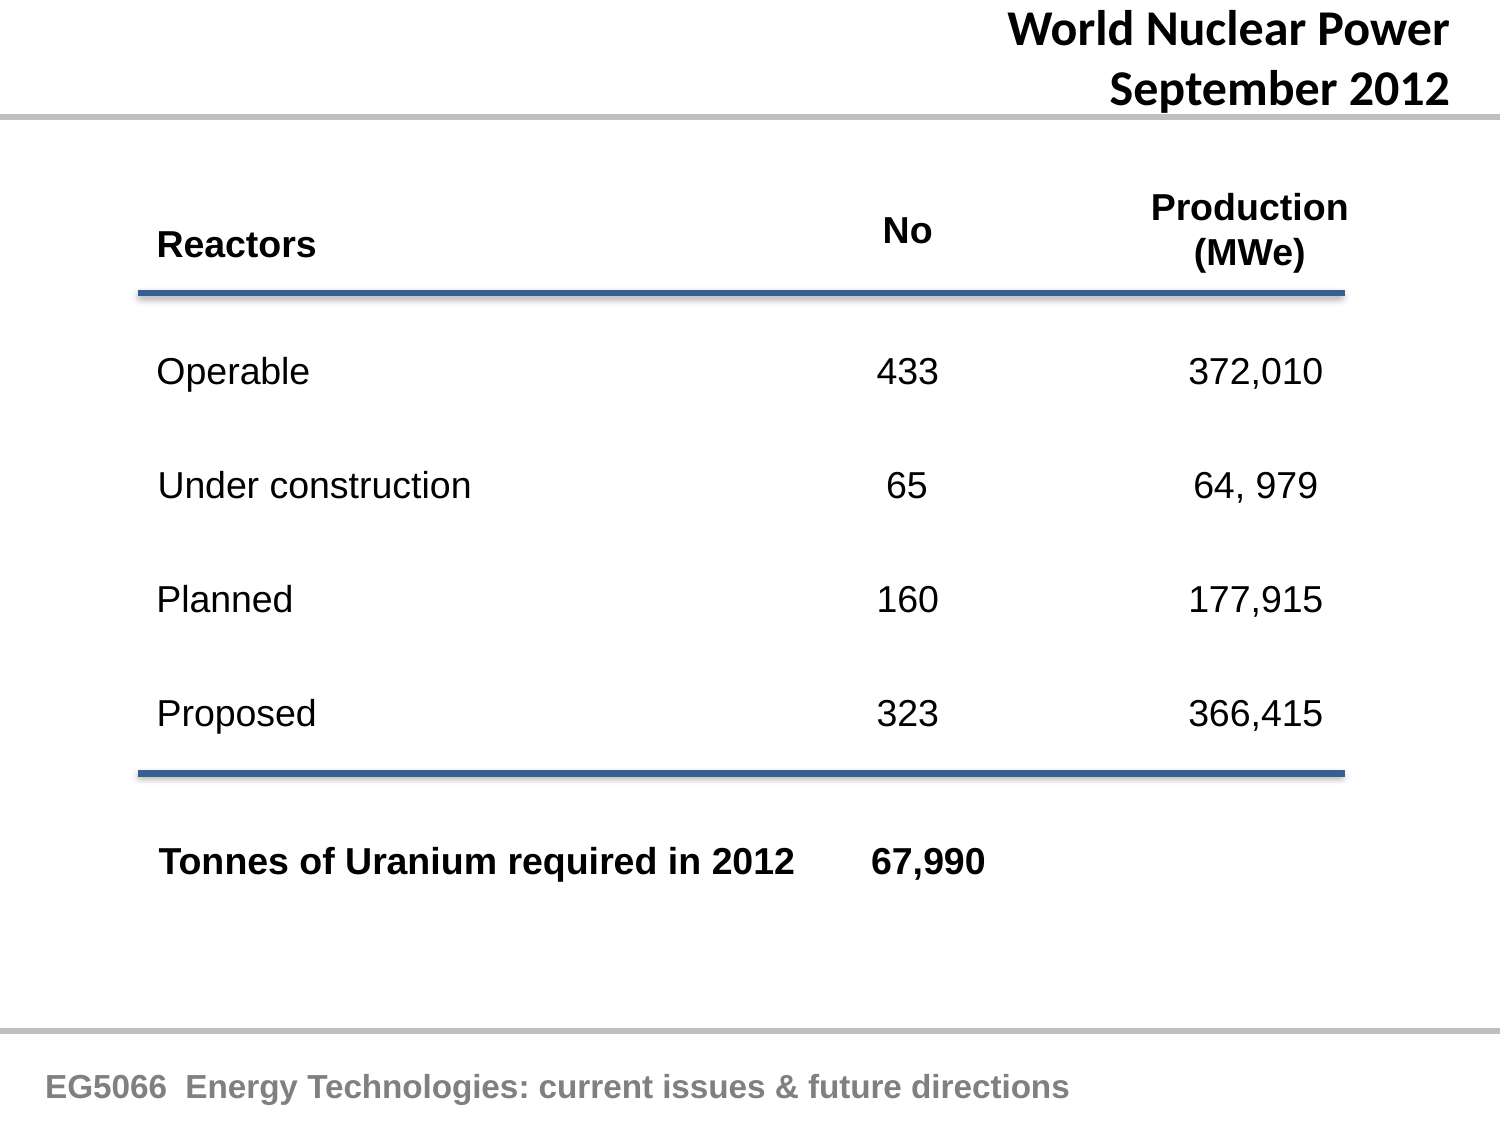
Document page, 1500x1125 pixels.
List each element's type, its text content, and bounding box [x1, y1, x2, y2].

text_box World Nuclear Power September 2012 [972, 0, 1465, 123]
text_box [137, 175, 1366, 891]
